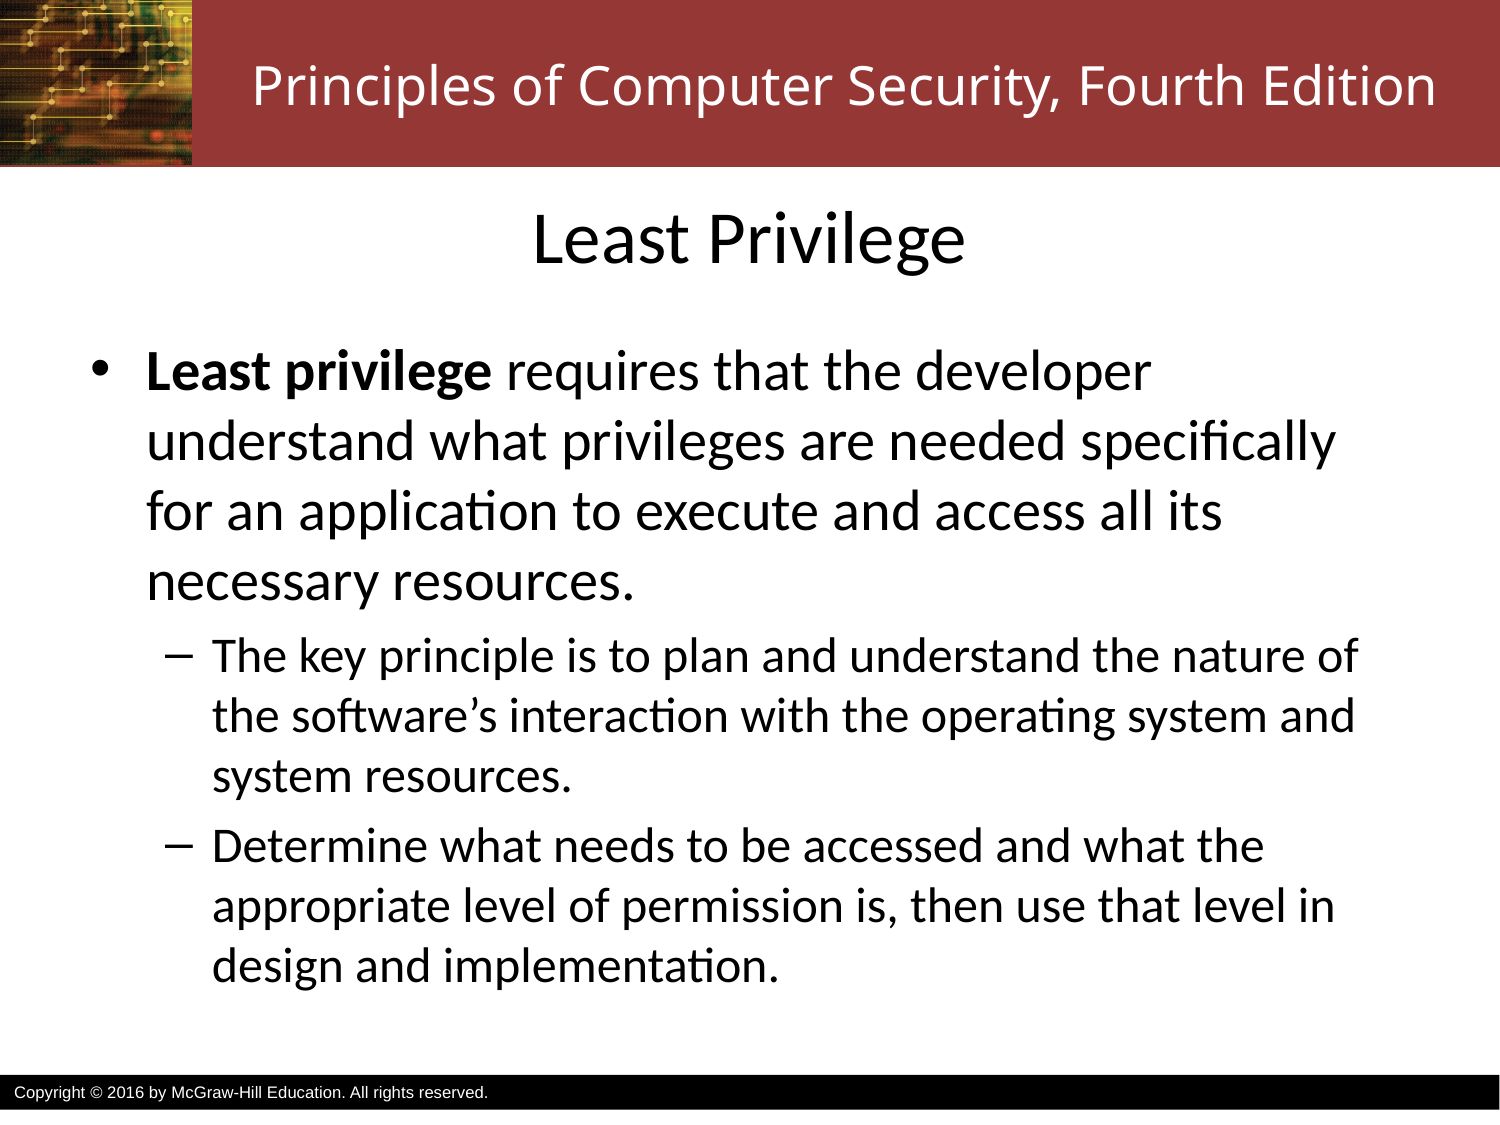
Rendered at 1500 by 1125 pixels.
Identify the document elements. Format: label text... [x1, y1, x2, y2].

title Least Privilege [75, 181, 1425, 324]
list Least privilege requires that the developer understand what privileges are needed specifically for an application to execute and access all its necessary resources. The key principle is to plan and understand the nature of the software’s interaction with the operating system and system resources. Determine what needs to be accessed and what the appropriate level of permission is, then use that level in design and implementation. [75, 324, 1425, 1005]
picture [0, 0, 192, 165]
